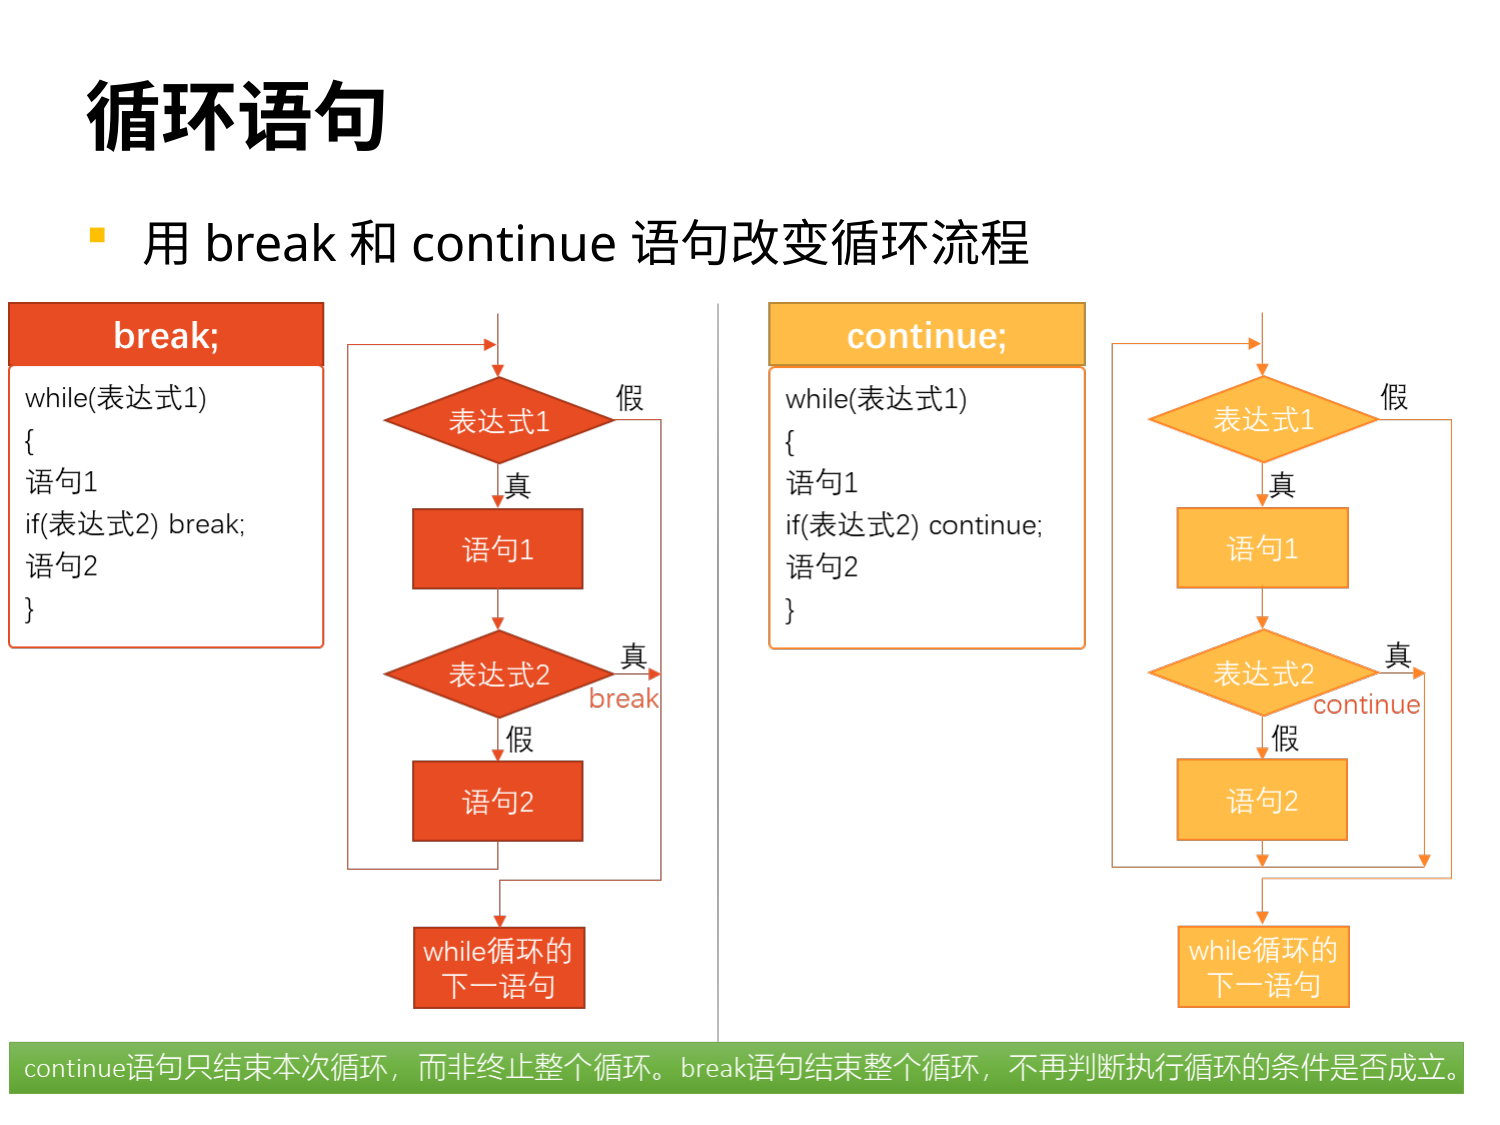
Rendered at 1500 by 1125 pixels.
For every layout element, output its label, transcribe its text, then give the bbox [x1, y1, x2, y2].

picture [6, 299, 1494, 1102]
title 循环语句 [70, 70, 1421, 169]
list 用break和continue语句改变循环流程 [70, 204, 1430, 299]
